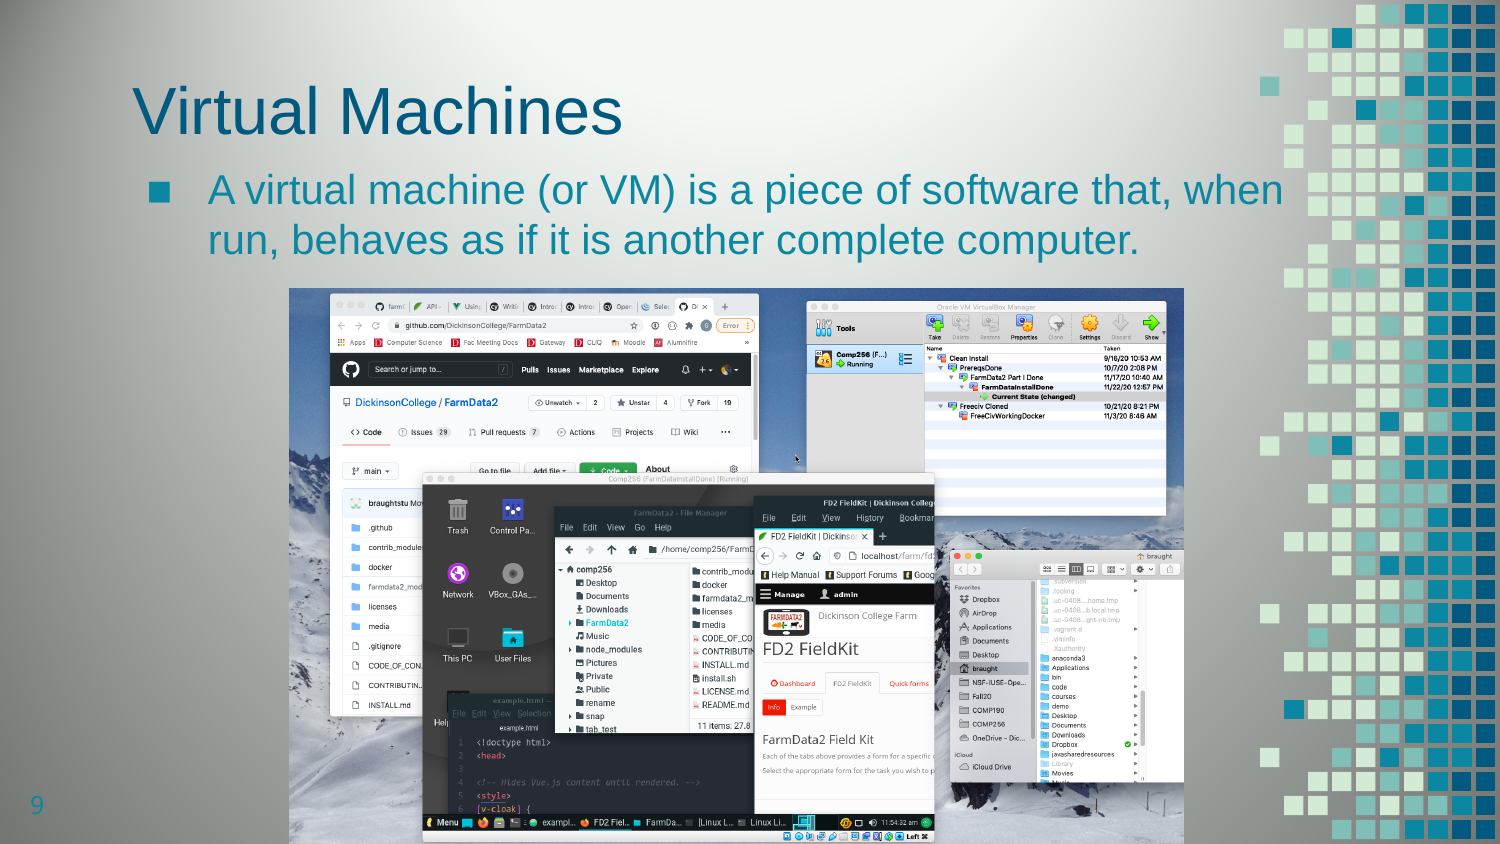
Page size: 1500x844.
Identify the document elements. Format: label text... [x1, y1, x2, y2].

slide_number 9 [15, 774, 105, 839]
title Virtual Machines [117, 21, 1227, 147]
picture [0, 0, 1500, 844]
list A virtual machine (or VM) is a piece of software that, when run, behaves as if it is another complete computer. [117, 147, 1321, 759]
